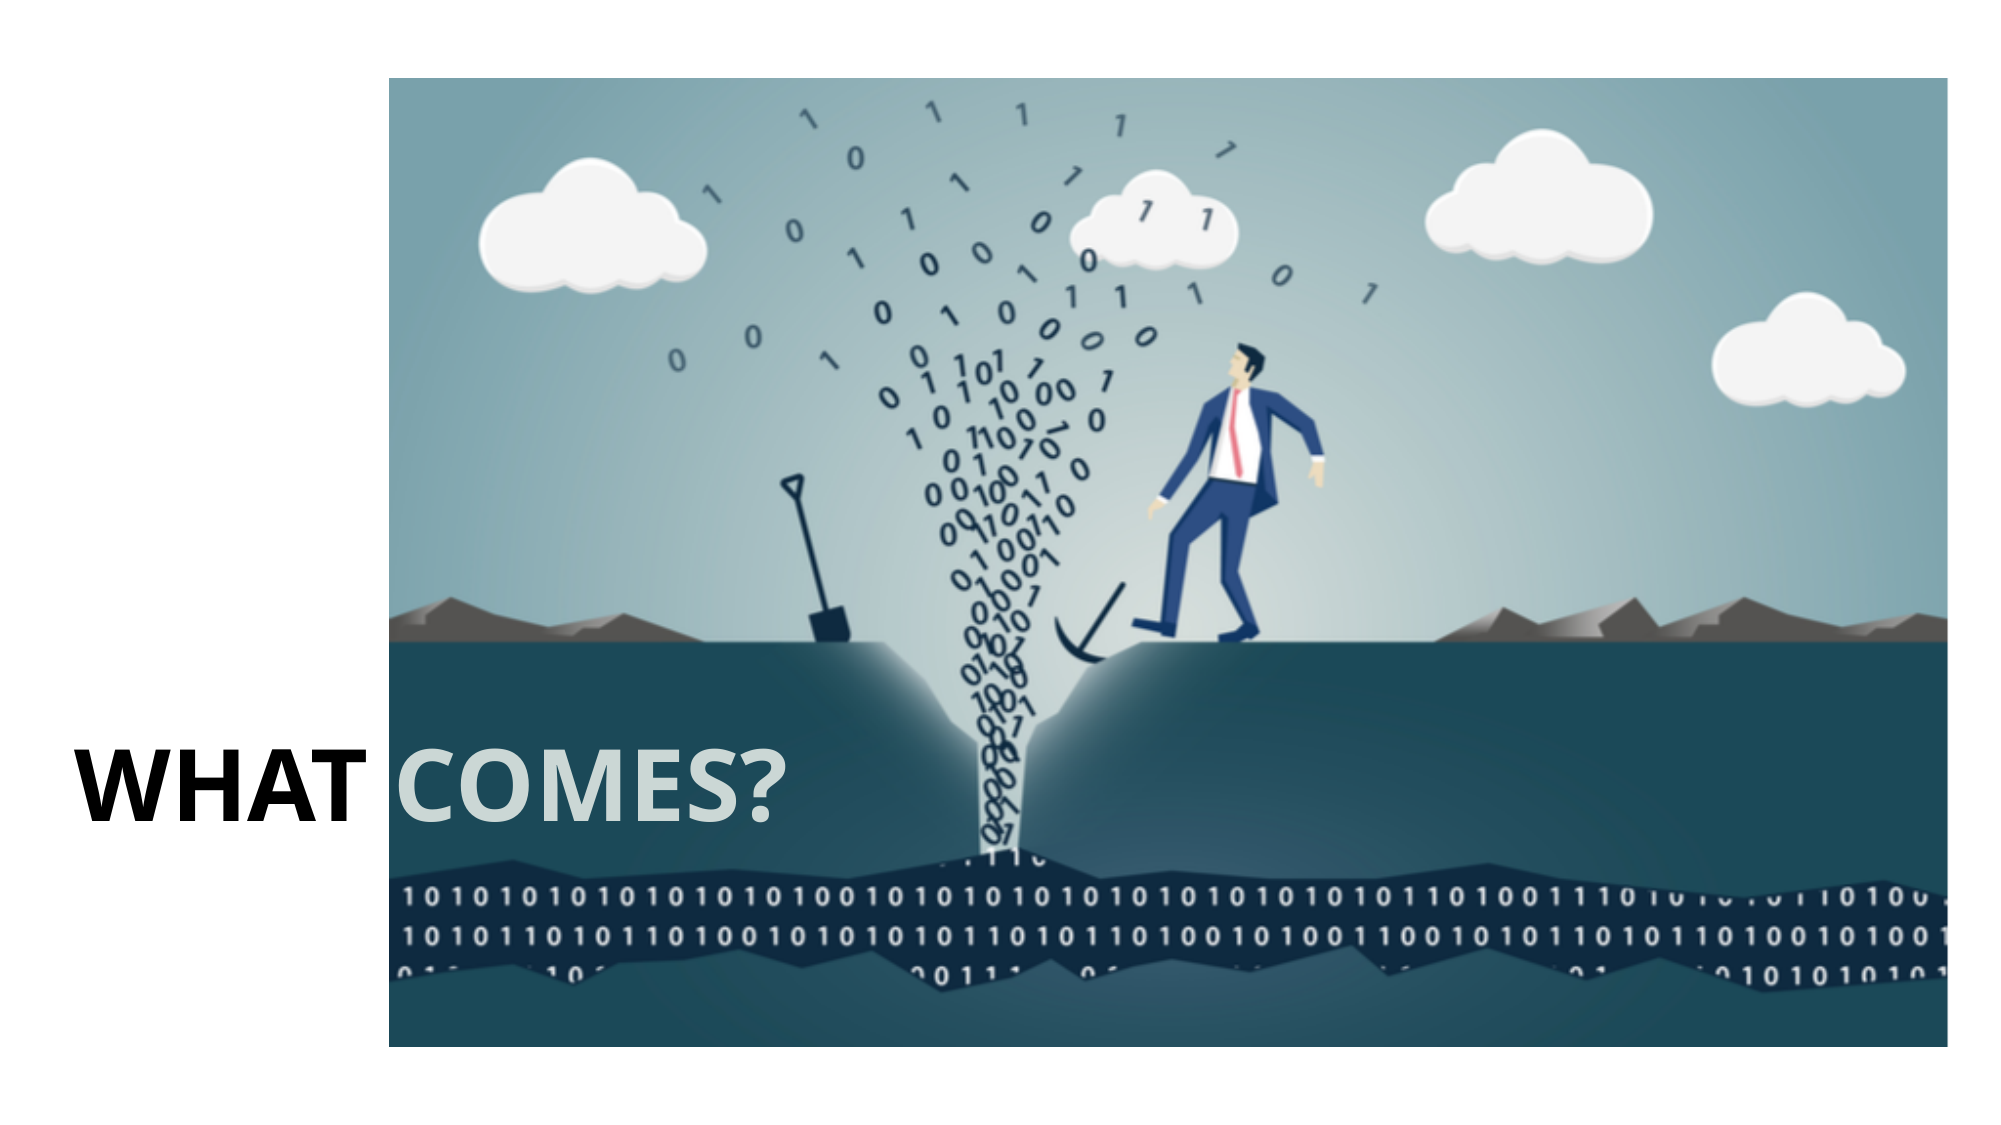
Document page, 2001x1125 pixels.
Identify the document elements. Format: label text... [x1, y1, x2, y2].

picture [389, 78, 1952, 1047]
text_box WHAT COMES? [60, 714, 389, 849]
